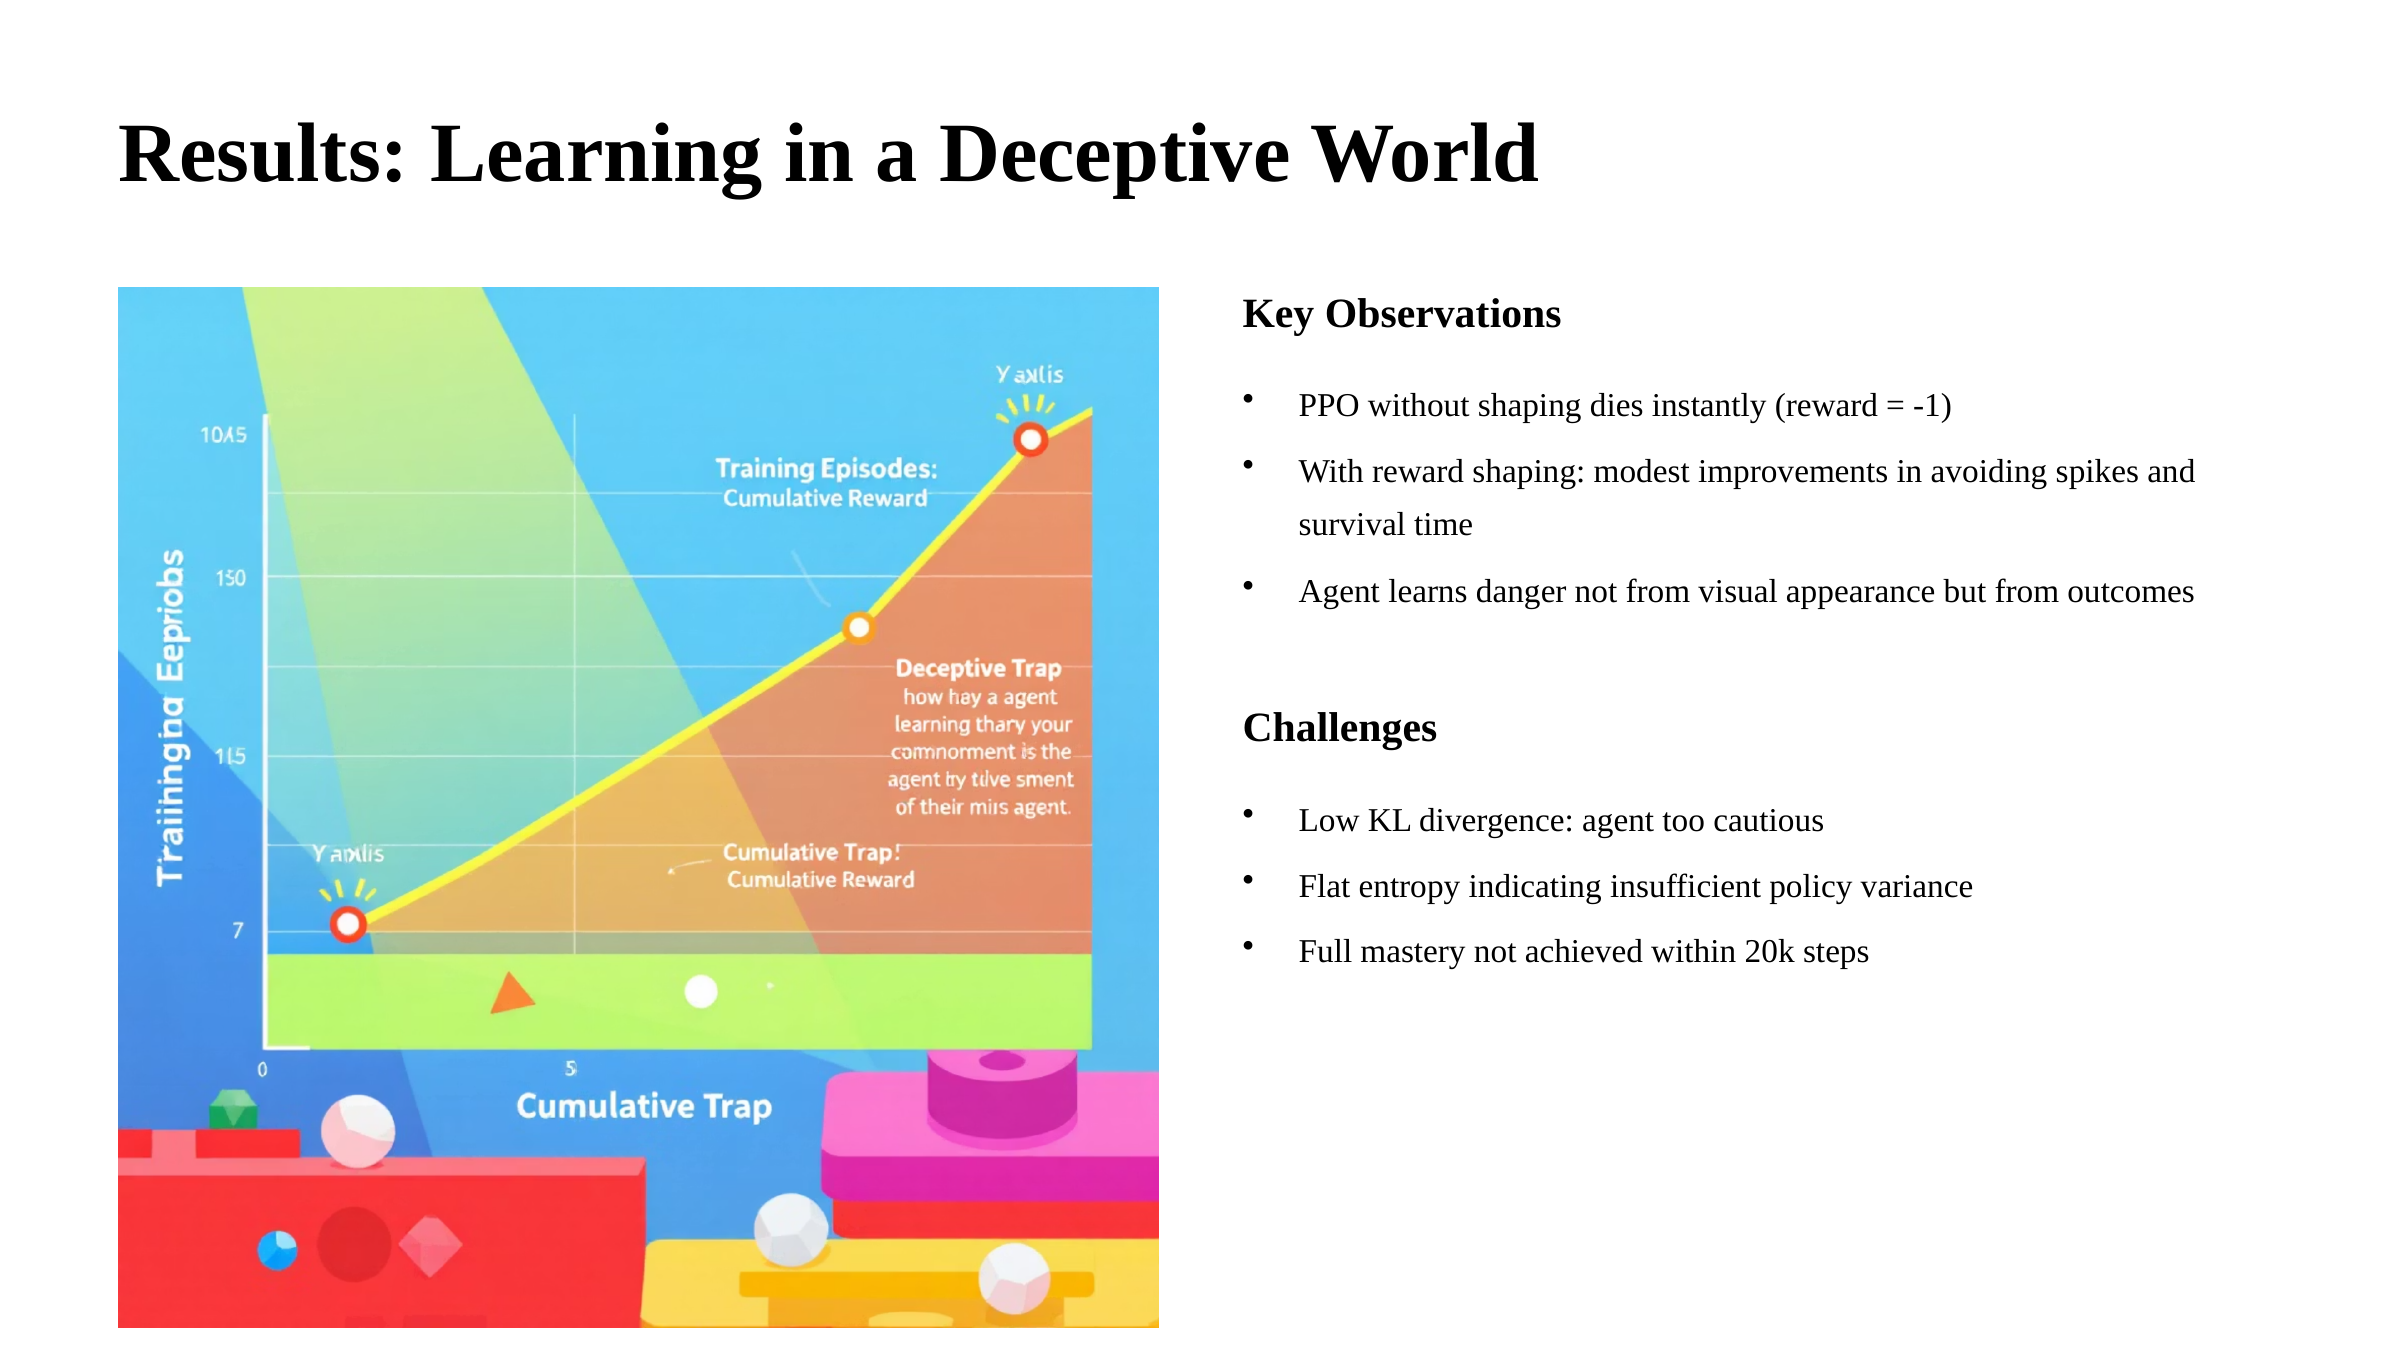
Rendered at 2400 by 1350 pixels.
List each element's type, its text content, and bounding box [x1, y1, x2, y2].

text_box With reward shaping: modest improvements in avoiding spikes and survival time [1242, 435, 2283, 545]
text_box Key Observations [1242, 283, 1666, 337]
text_box Results: Learning in a Deceptive World [118, 92, 1278, 199]
text_box PPO without shaping dies instantly (reward = -1) [1242, 369, 2283, 424]
text_box Full mastery not achieved within 20k steps [1242, 916, 2283, 971]
text_box Agent learns danger not from visual appearance but from outcomes [1242, 555, 2283, 665]
text_box Challenges [1242, 697, 1666, 751]
picture [118, 287, 1159, 1328]
text_box Flat entropy indicating insufficient policy variance [1242, 850, 2283, 905]
text_box Low KL divergence: agent too cautious [1242, 784, 2283, 839]
